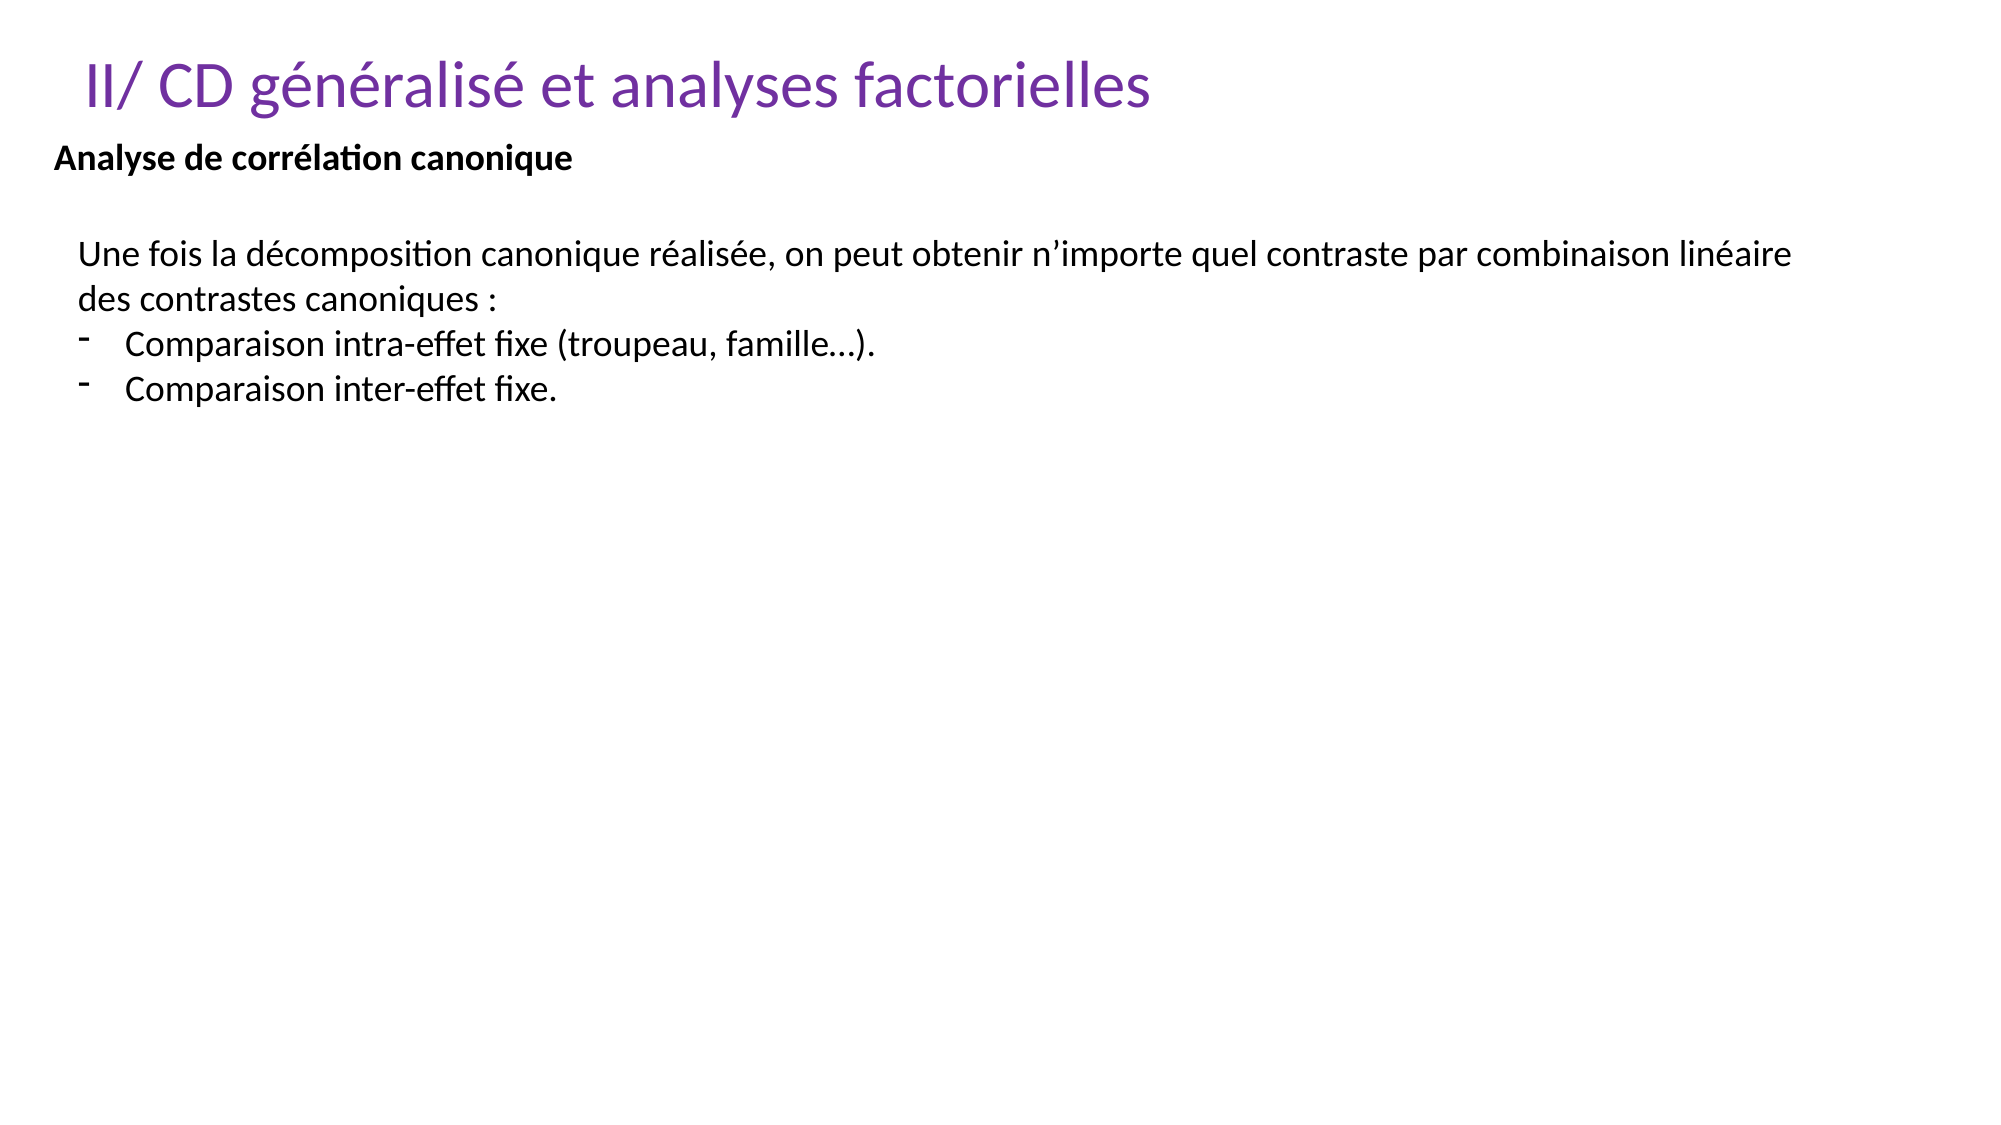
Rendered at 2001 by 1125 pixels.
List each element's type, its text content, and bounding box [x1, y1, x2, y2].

text_box II/ CD généralisé et analyses factorielles [69, 33, 1168, 128]
text_box Analyse de corrélation canonique [39, 125, 589, 186]
text_box Une fois la décomposition canonique réalisée, on peut obtenir n’importe quel contraste par combinaison linéaire des contrastes canoniques : Comparaison intra-effet fixe (troupeau, famille…). Comparaison inter-effet fixe. [63, 221, 1954, 417]
